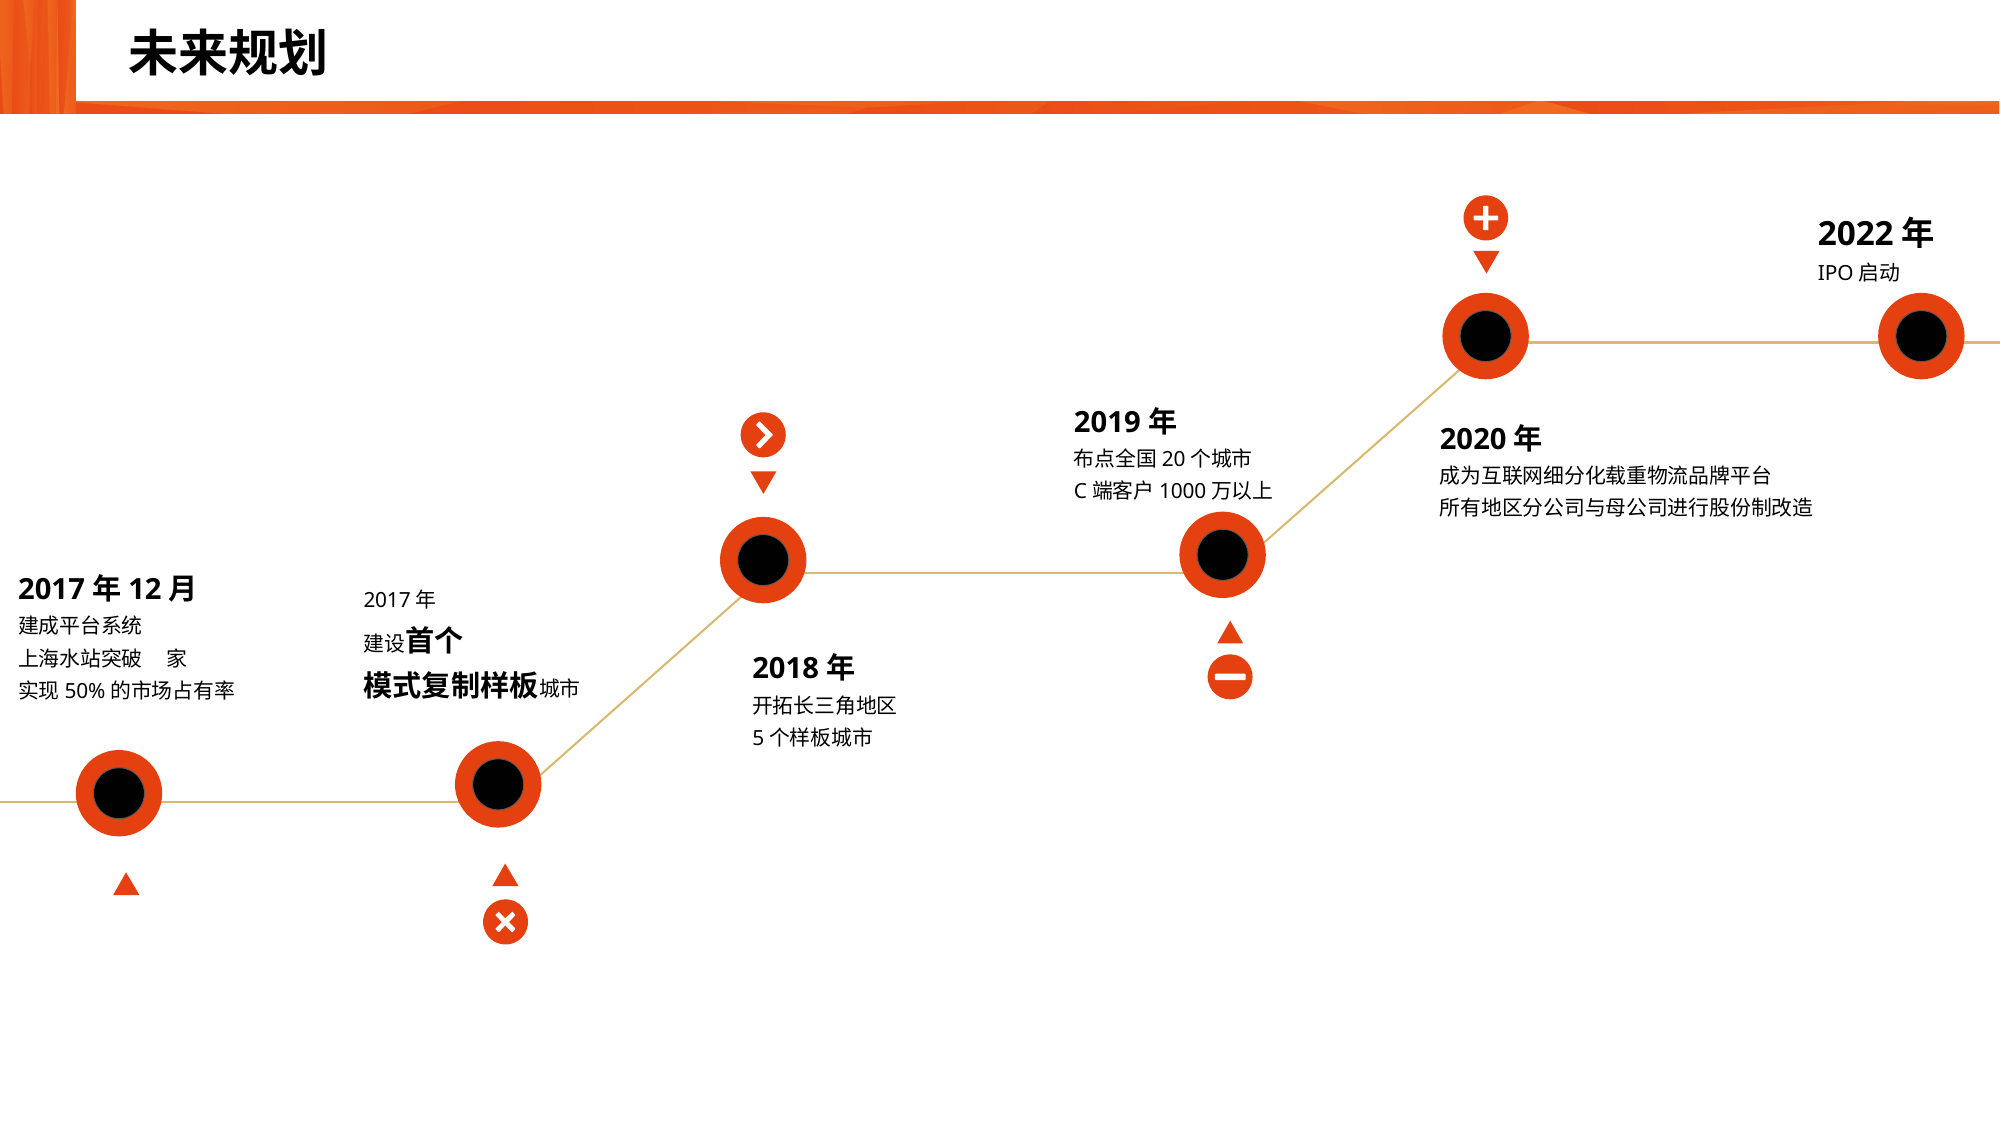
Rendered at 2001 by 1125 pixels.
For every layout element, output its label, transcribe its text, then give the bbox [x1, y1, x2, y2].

picture [0, 0, 2000, 114]
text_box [1463, 195, 1509, 241]
text_box [483, 899, 529, 945]
text_box [1897, 312, 1946, 341]
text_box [0, 341, 2000, 803]
text_box [1441, 291, 1530, 341]
text_box 未来规划 [113, 13, 542, 89]
text_box [1473, 250, 1500, 274]
text_box [97, 803, 141, 818]
text_box [1461, 312, 1510, 341]
text_box [495, 911, 516, 933]
text_box [492, 863, 519, 887]
text_box 2022年 IPO启动 [1803, 192, 1984, 292]
text_box [483, 803, 513, 809]
text_box [458, 803, 539, 829]
text_box [1877, 292, 1966, 341]
text_box [75, 803, 163, 838]
text_box [113, 872, 140, 896]
